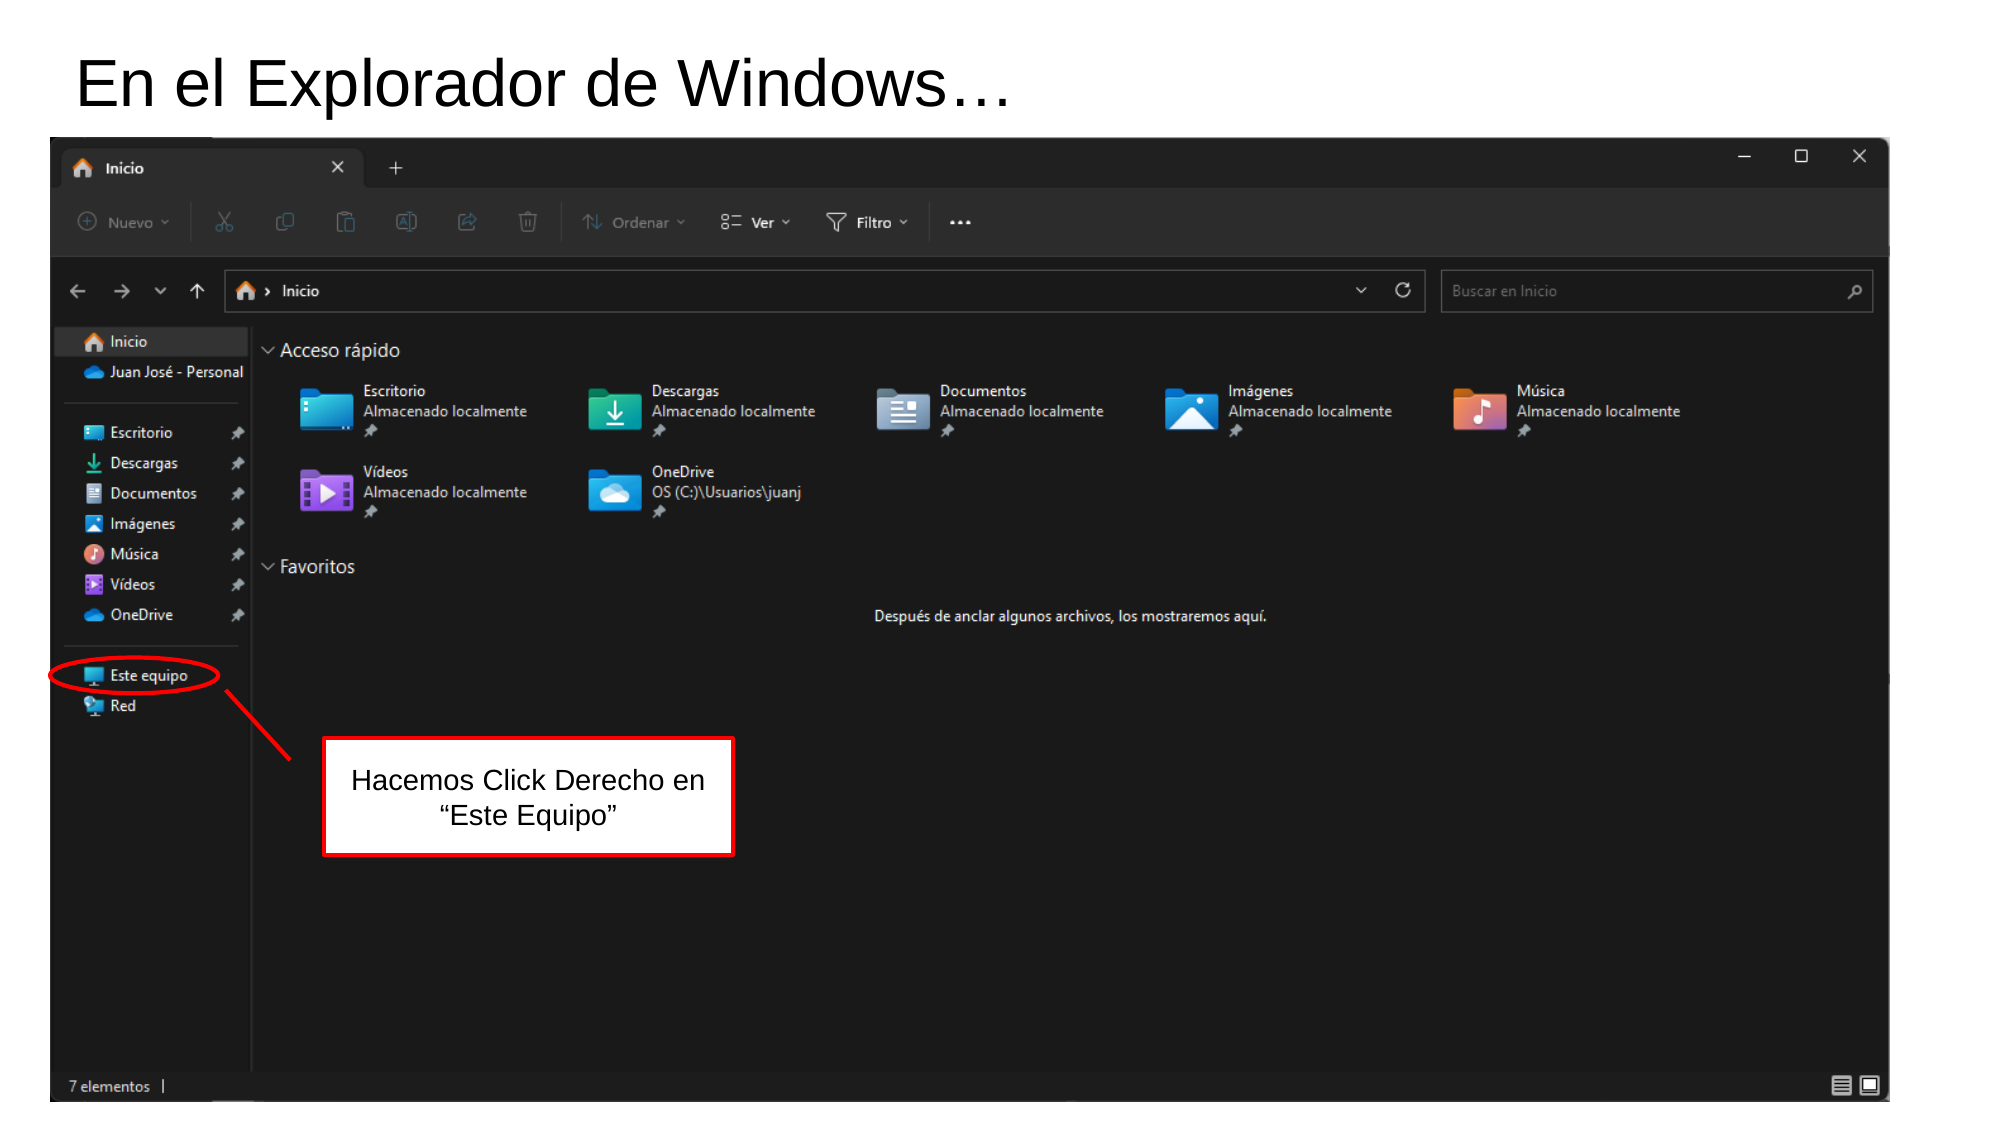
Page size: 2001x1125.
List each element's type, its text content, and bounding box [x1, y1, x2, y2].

text_box En el Explorador de Windows… [60, 32, 1042, 128]
picture [49, 136, 1891, 1103]
